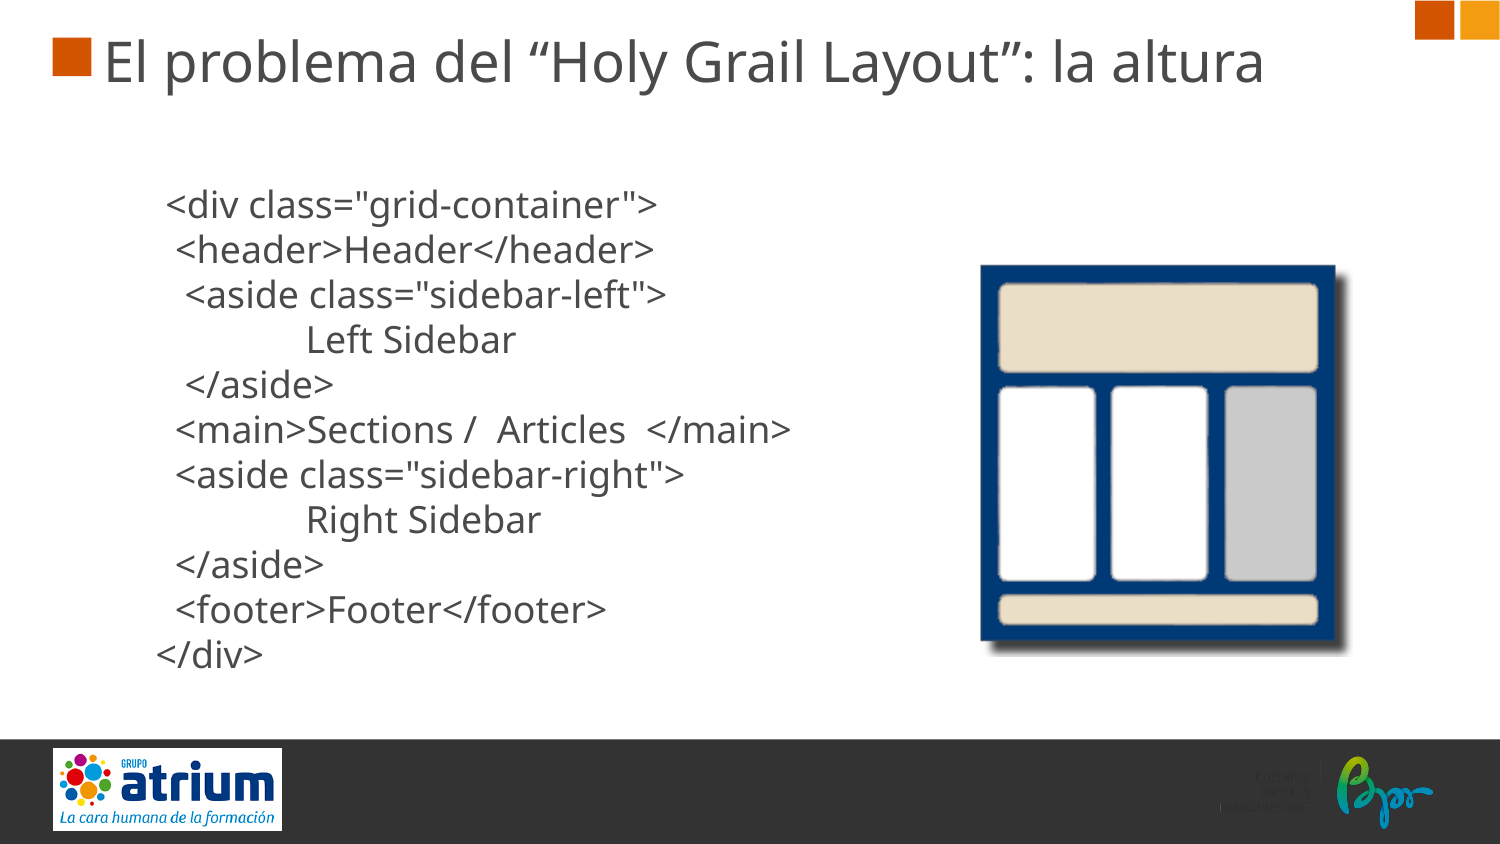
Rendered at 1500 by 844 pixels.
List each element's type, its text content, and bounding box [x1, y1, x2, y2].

picture [1211, 750, 1442, 836]
picture [972, 259, 1353, 657]
list <div class="grid-container"> <header>Header</header> <aside class="sidebar-left"> Left Sidebar </aside> <main>Sections / Articles </main> <aside class="sidebar-right"> Right Sidebar </aside> <footer>Footer</footer> </div> [147, 172, 853, 671]
picture [53, 748, 282, 831]
title El problema del “Holy Grail Layout”: la altura [94, 17, 1381, 107]
